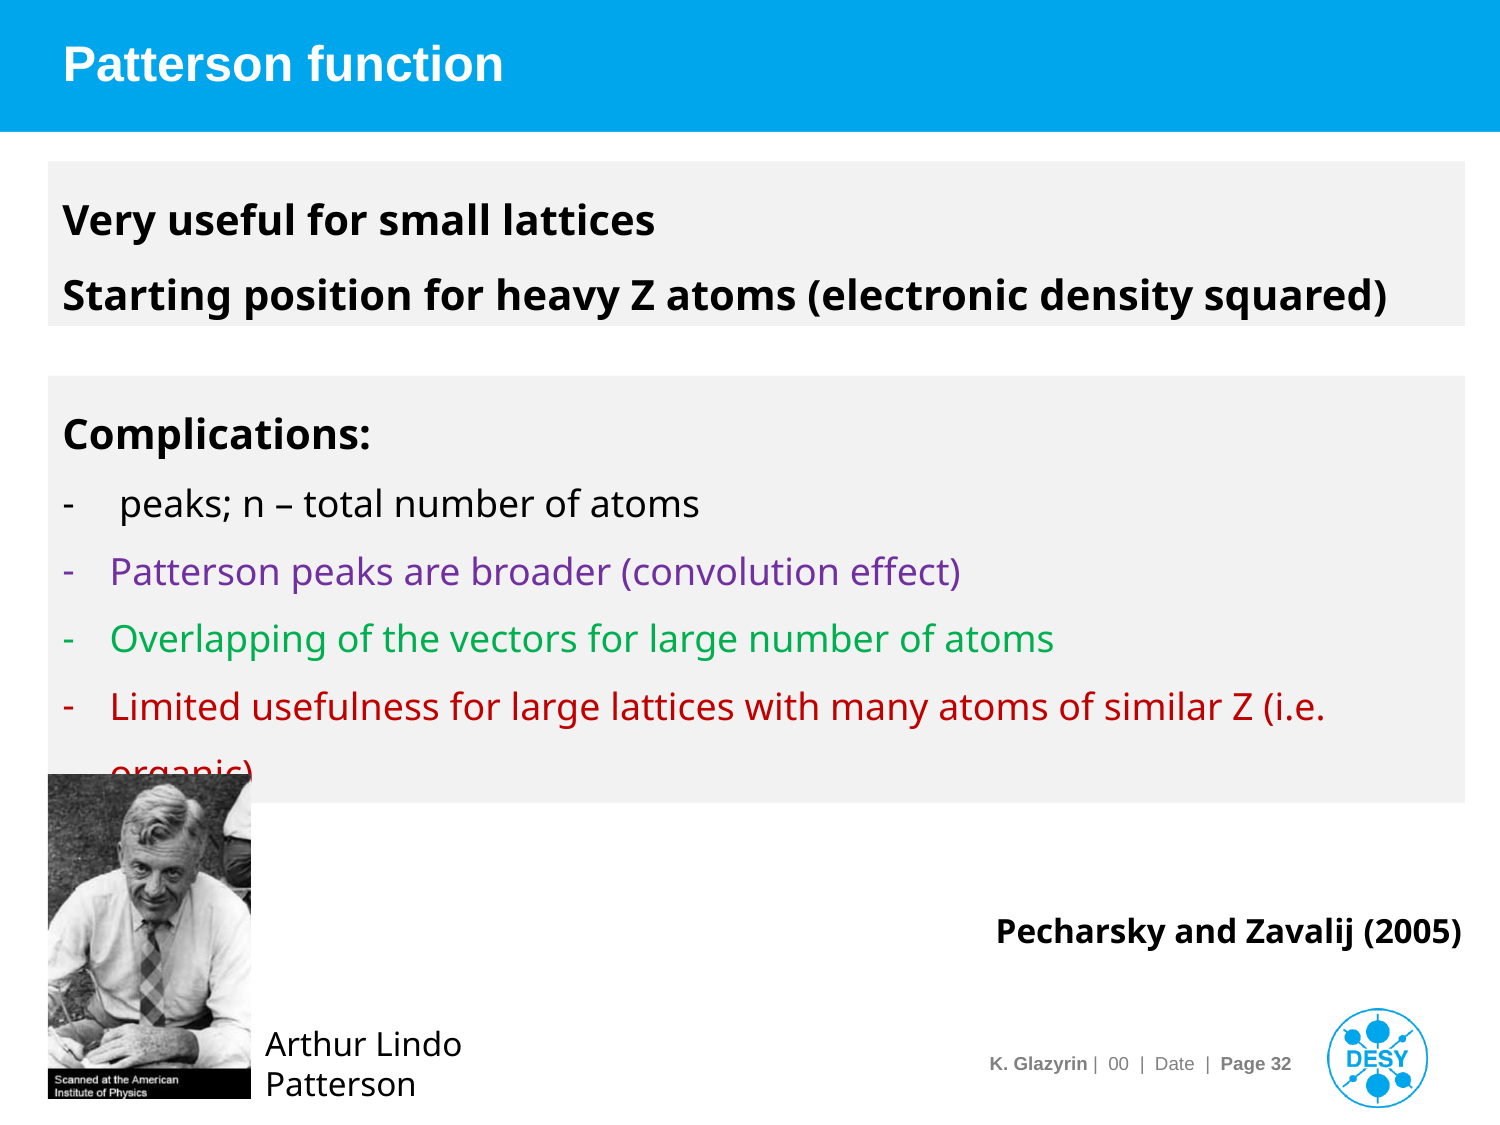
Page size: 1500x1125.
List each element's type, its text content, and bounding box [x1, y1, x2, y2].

title Patterson function [47, 16, 1446, 107]
text_box Arthur Lindo Patterson [251, 1015, 487, 1111]
text_box Pecharsky and Zavalij (2005) [980, 903, 1478, 958]
picture [47, 774, 251, 1112]
text_box Very useful for small lattices Starting position for heavy Z atoms (electronic density squared) [47, 161, 1465, 326]
picture [1327, 1008, 1368, 1049]
picture [1327, 1068, 1365, 1108]
picture [1391, 1071, 1428, 1108]
picture [1387, 1008, 1428, 1046]
picture [1330, 1011, 1426, 1106]
